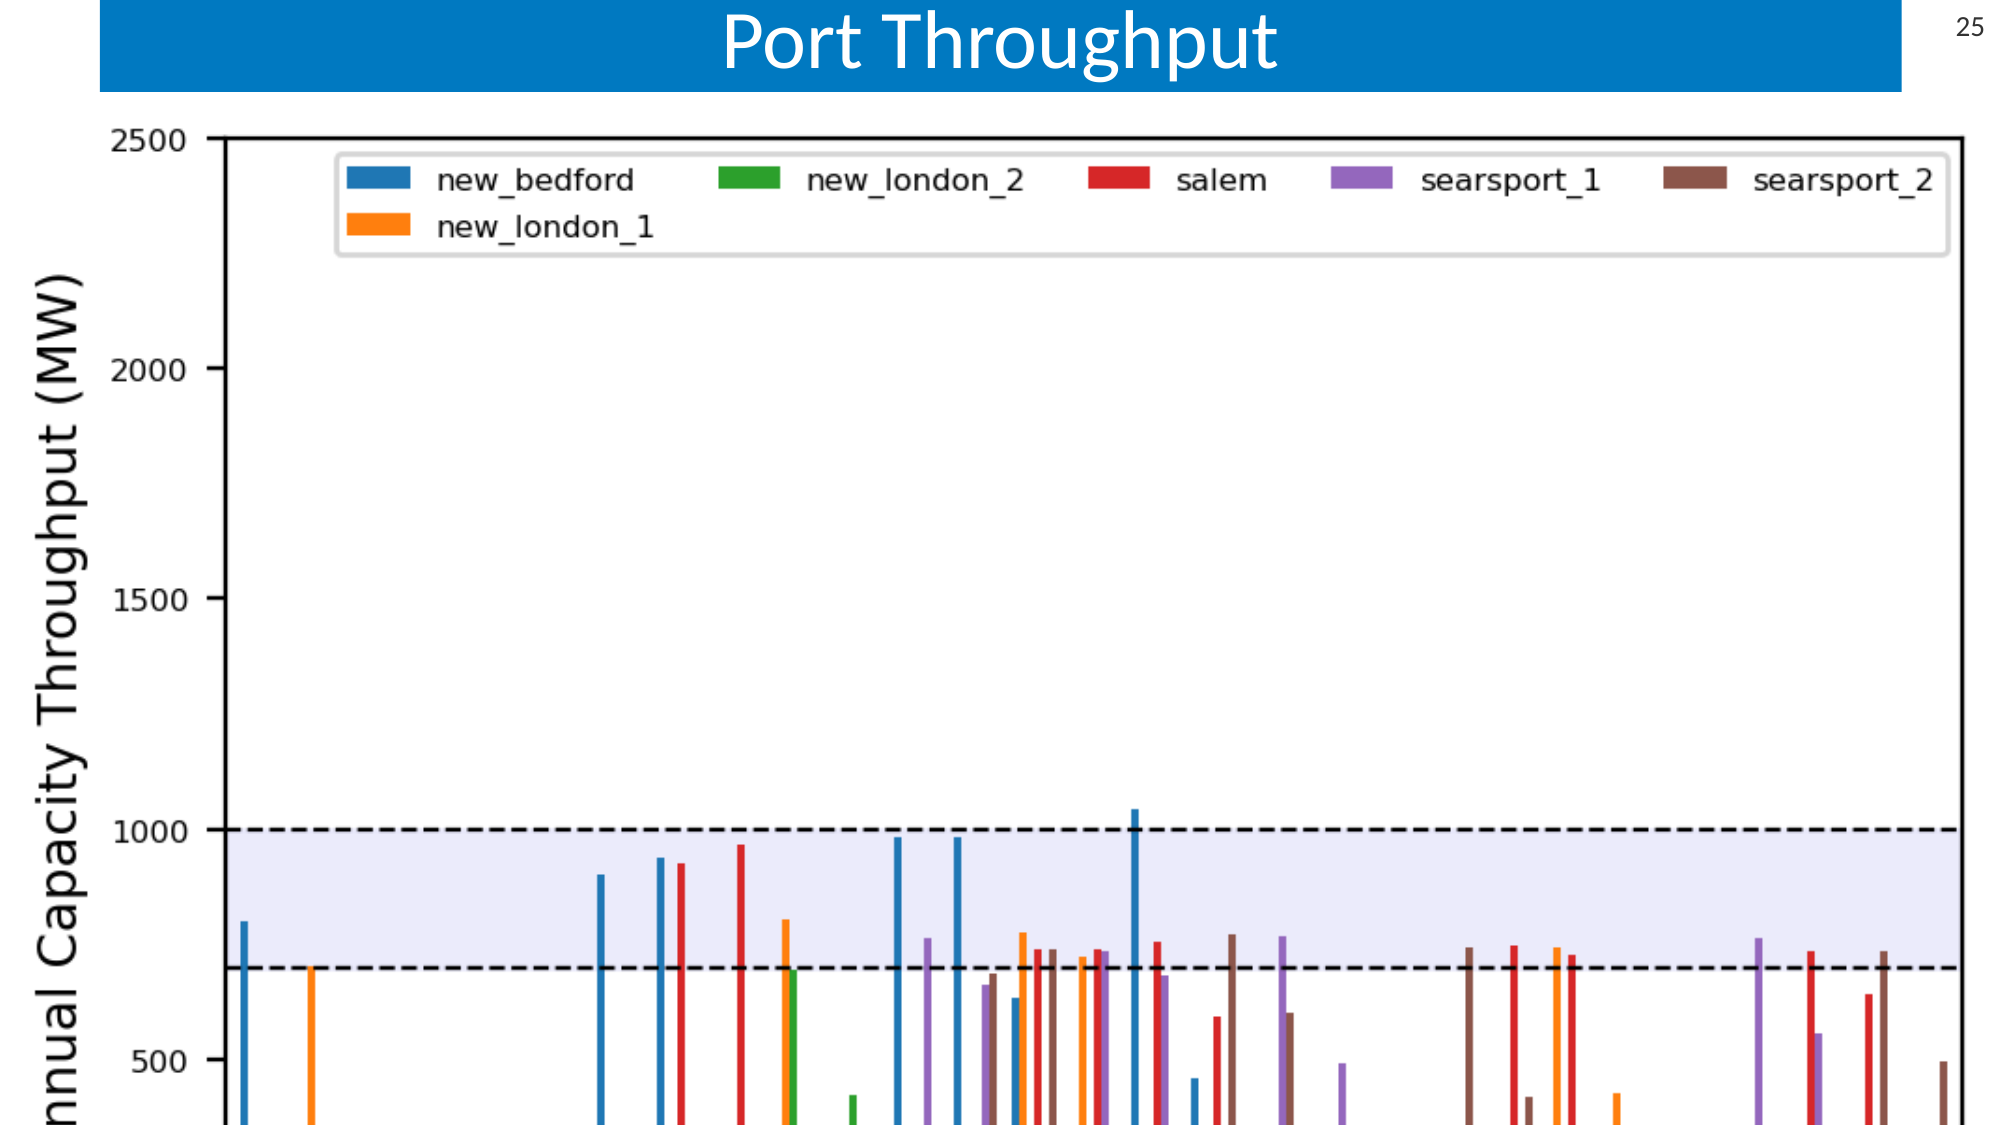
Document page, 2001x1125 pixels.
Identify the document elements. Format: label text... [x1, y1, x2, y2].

picture [0, 92, 2000, 1125]
title Port Throughput [99, 0, 1902, 91]
